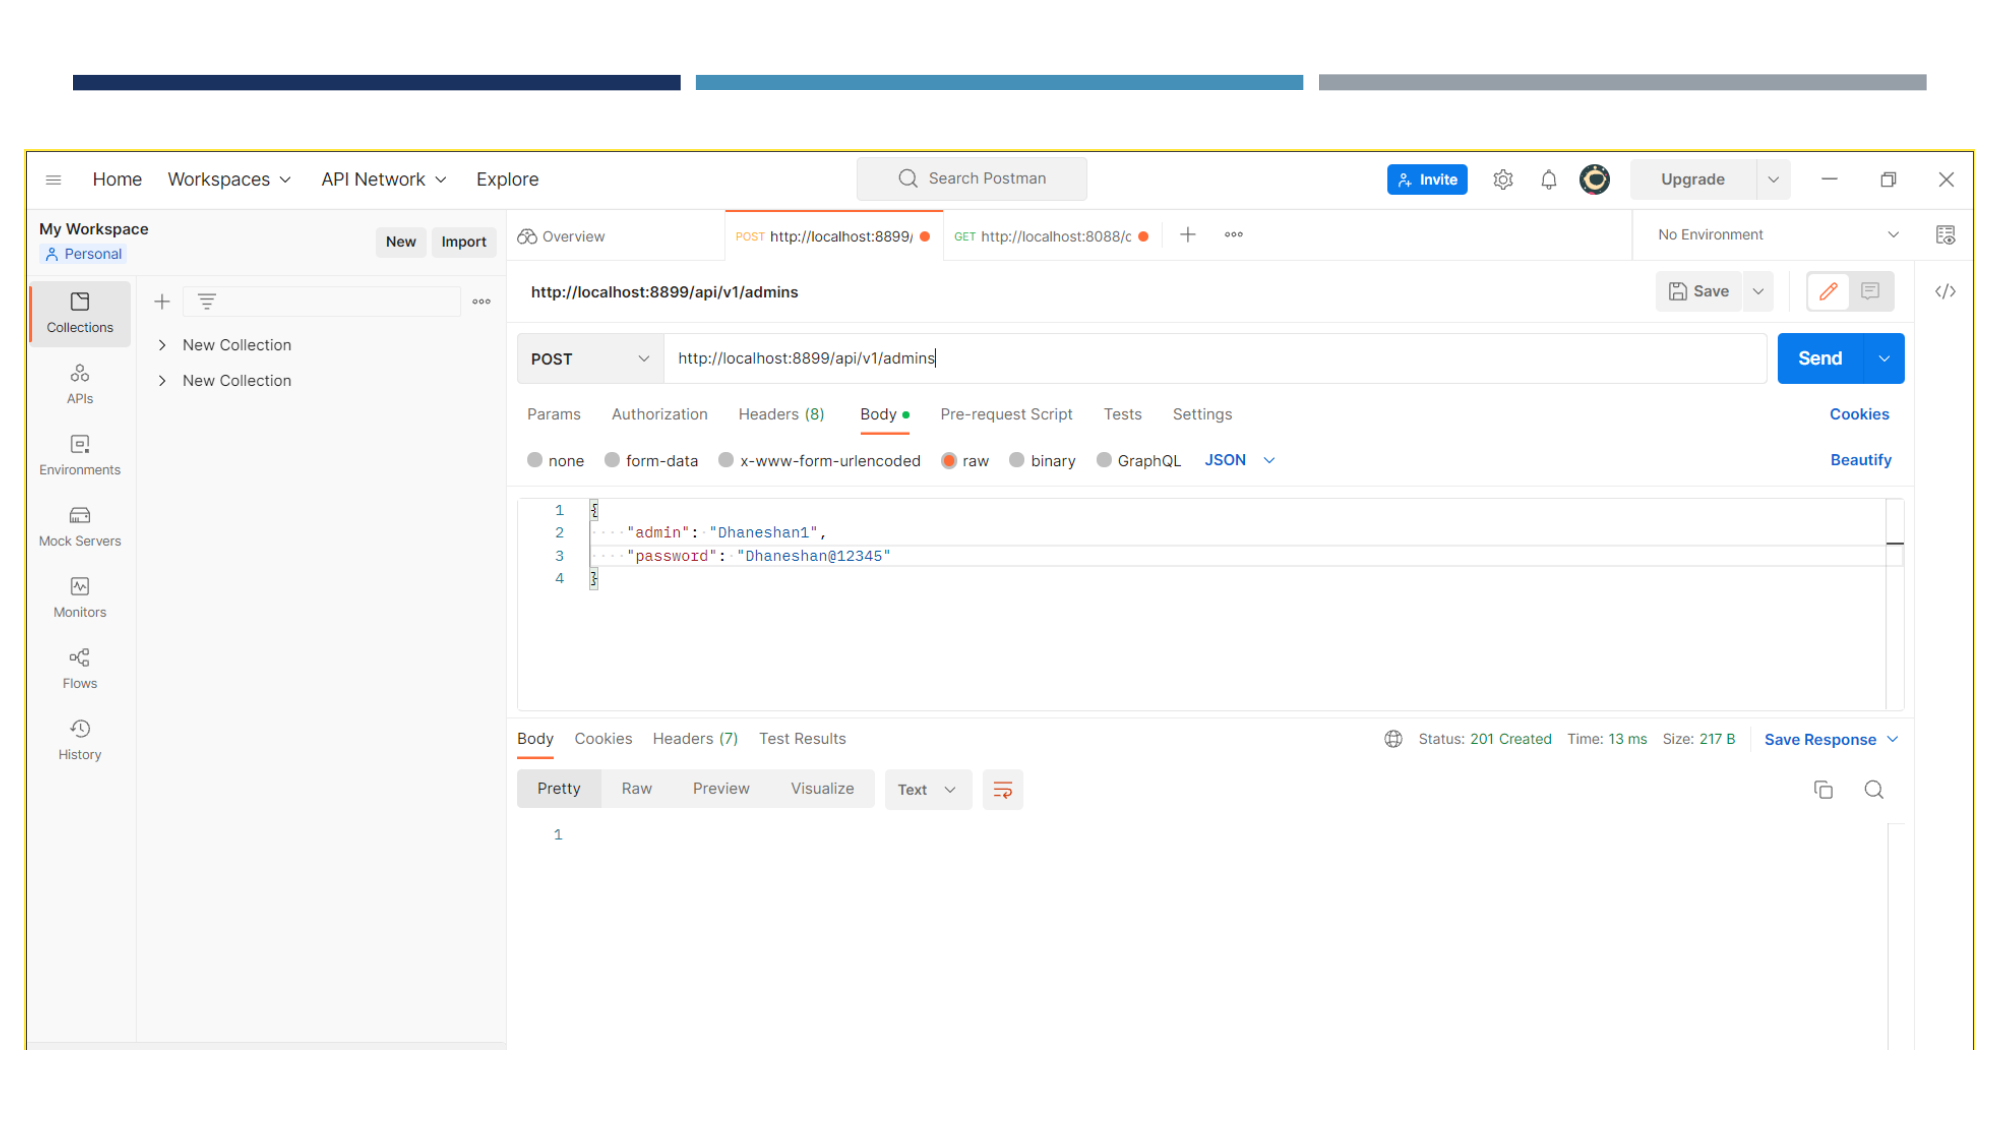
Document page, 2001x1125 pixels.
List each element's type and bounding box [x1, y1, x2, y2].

picture [24, 148, 1976, 1050]
